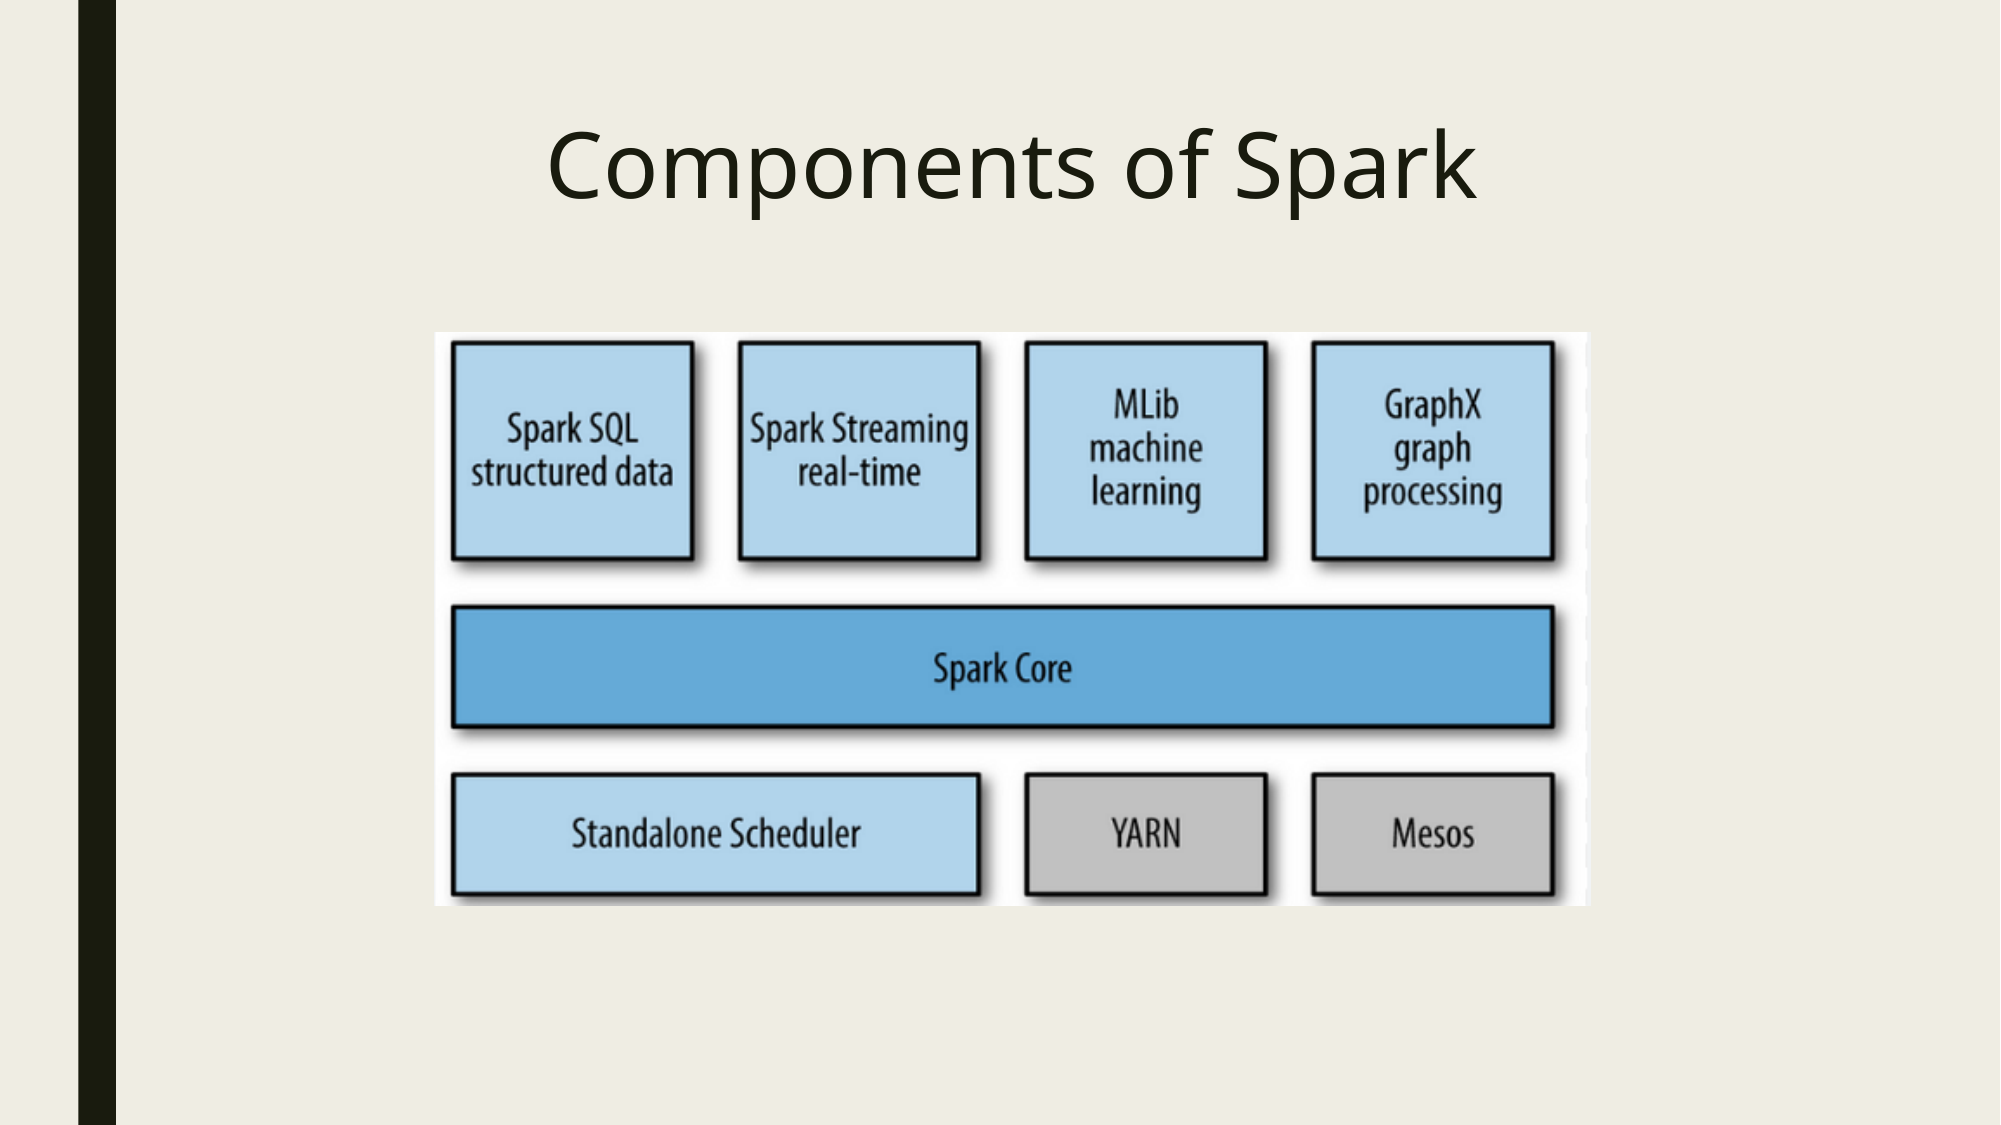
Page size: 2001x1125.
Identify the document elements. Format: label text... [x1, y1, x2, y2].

title Components of Spark [225, 112, 1800, 357]
picture [434, 332, 1591, 906]
